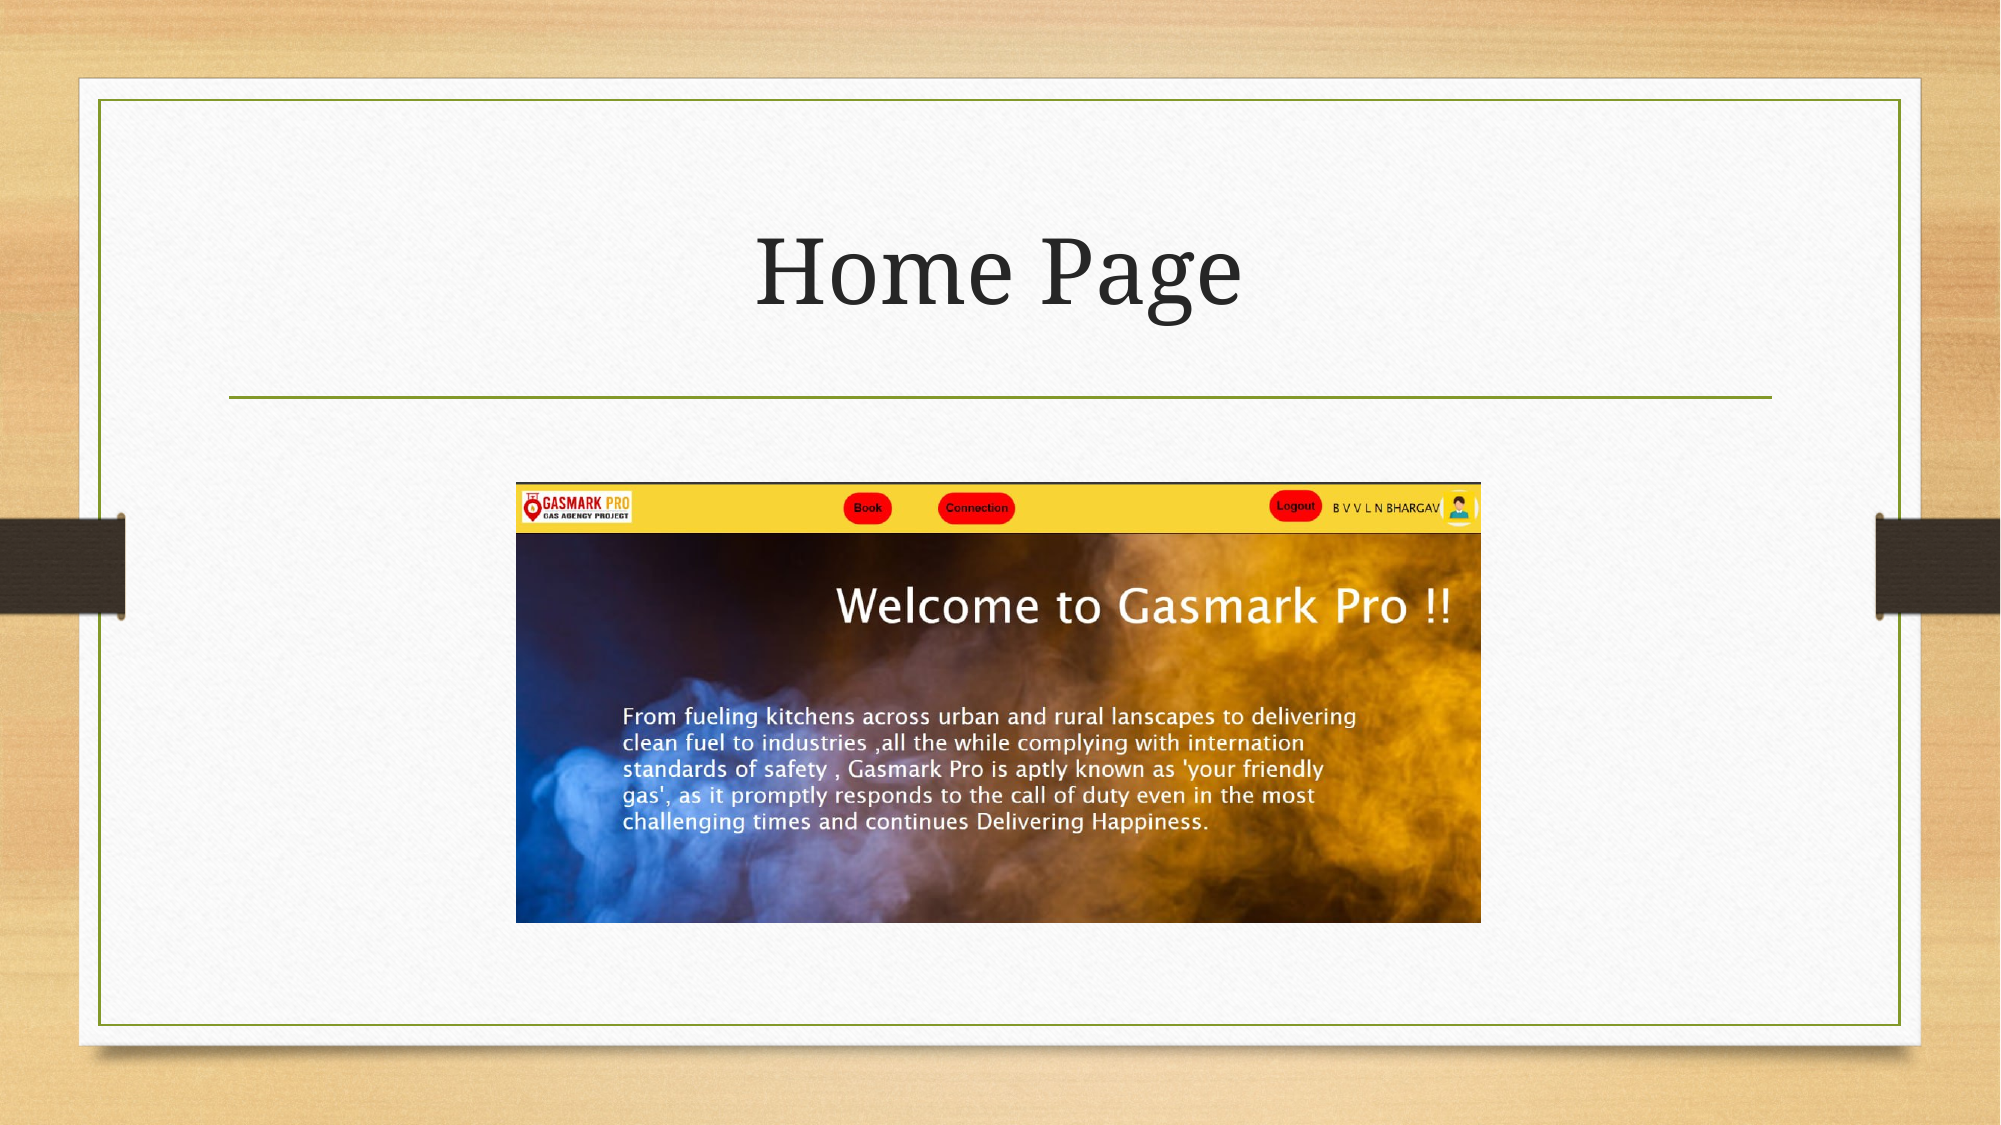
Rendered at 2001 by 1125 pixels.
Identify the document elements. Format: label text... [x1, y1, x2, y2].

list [515, 482, 1482, 923]
title Home Page [212, 161, 1788, 375]
picture [0, 0, 2001, 1125]
